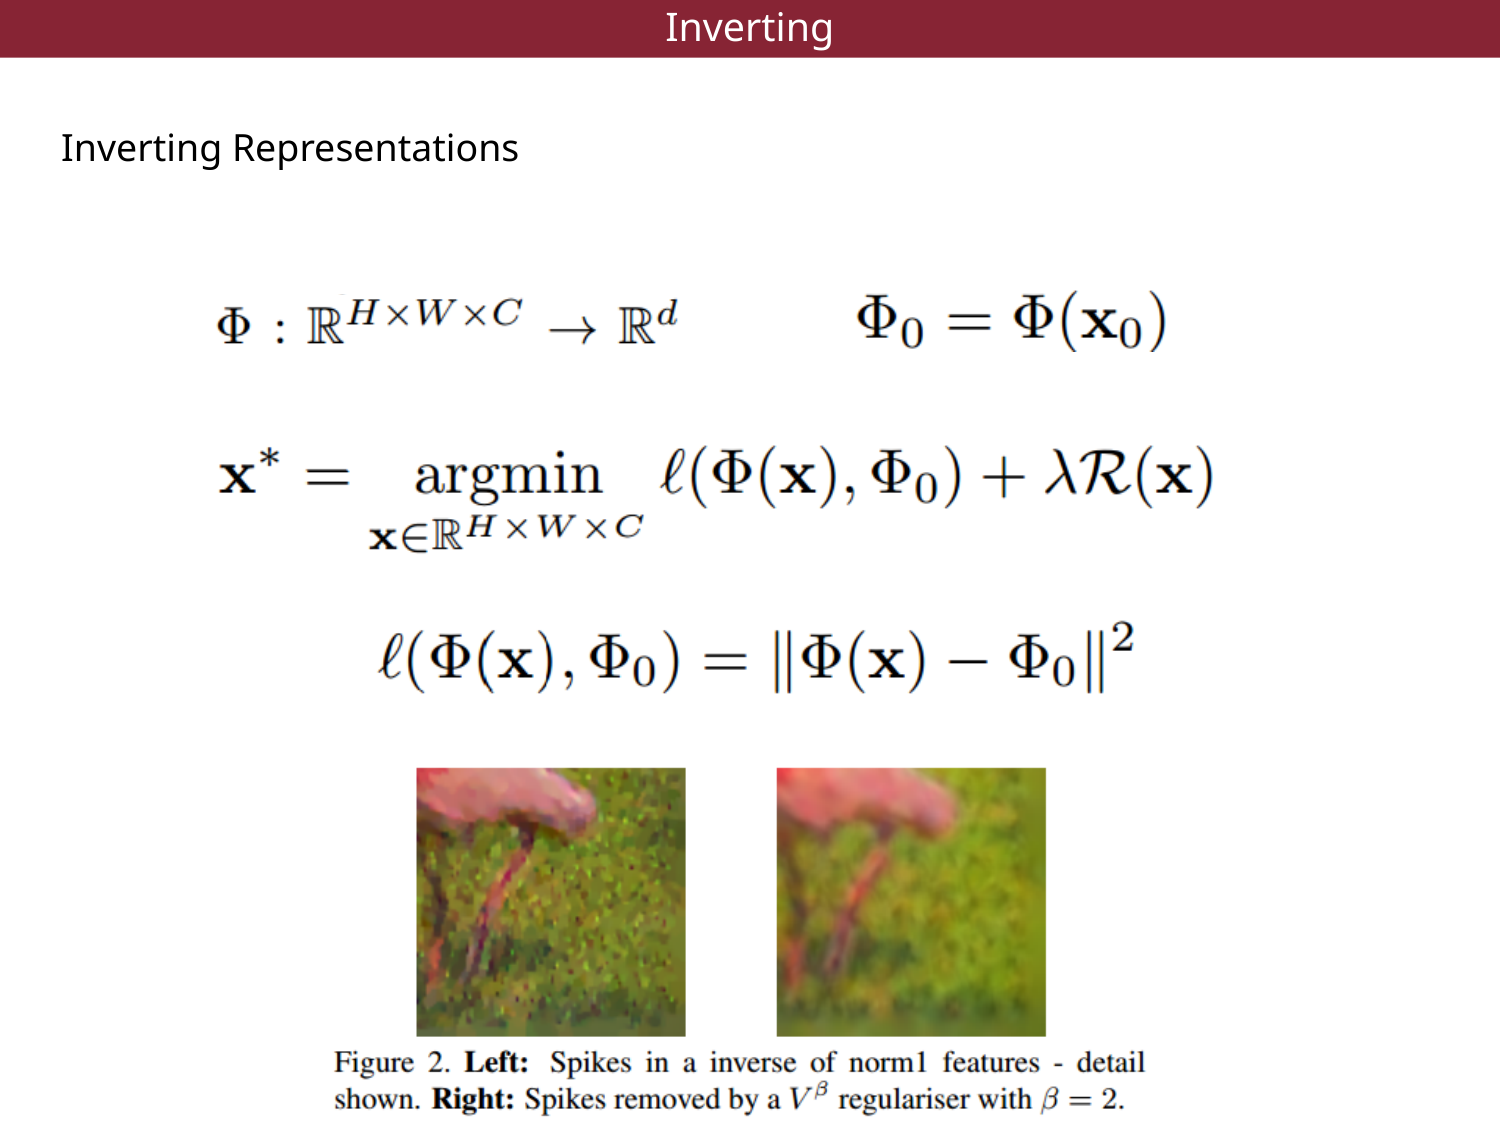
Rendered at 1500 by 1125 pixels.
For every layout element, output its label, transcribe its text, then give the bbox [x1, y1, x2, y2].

text_box [116, 210, 1187, 757]
text_box Inverting [0, 0, 1500, 58]
picture [209, 294, 690, 364]
subtitle Inverting Representations [46, 100, 1412, 199]
picture [851, 280, 1180, 353]
picture [357, 599, 1143, 714]
picture [209, 413, 1277, 587]
picture [305, 752, 1180, 1125]
